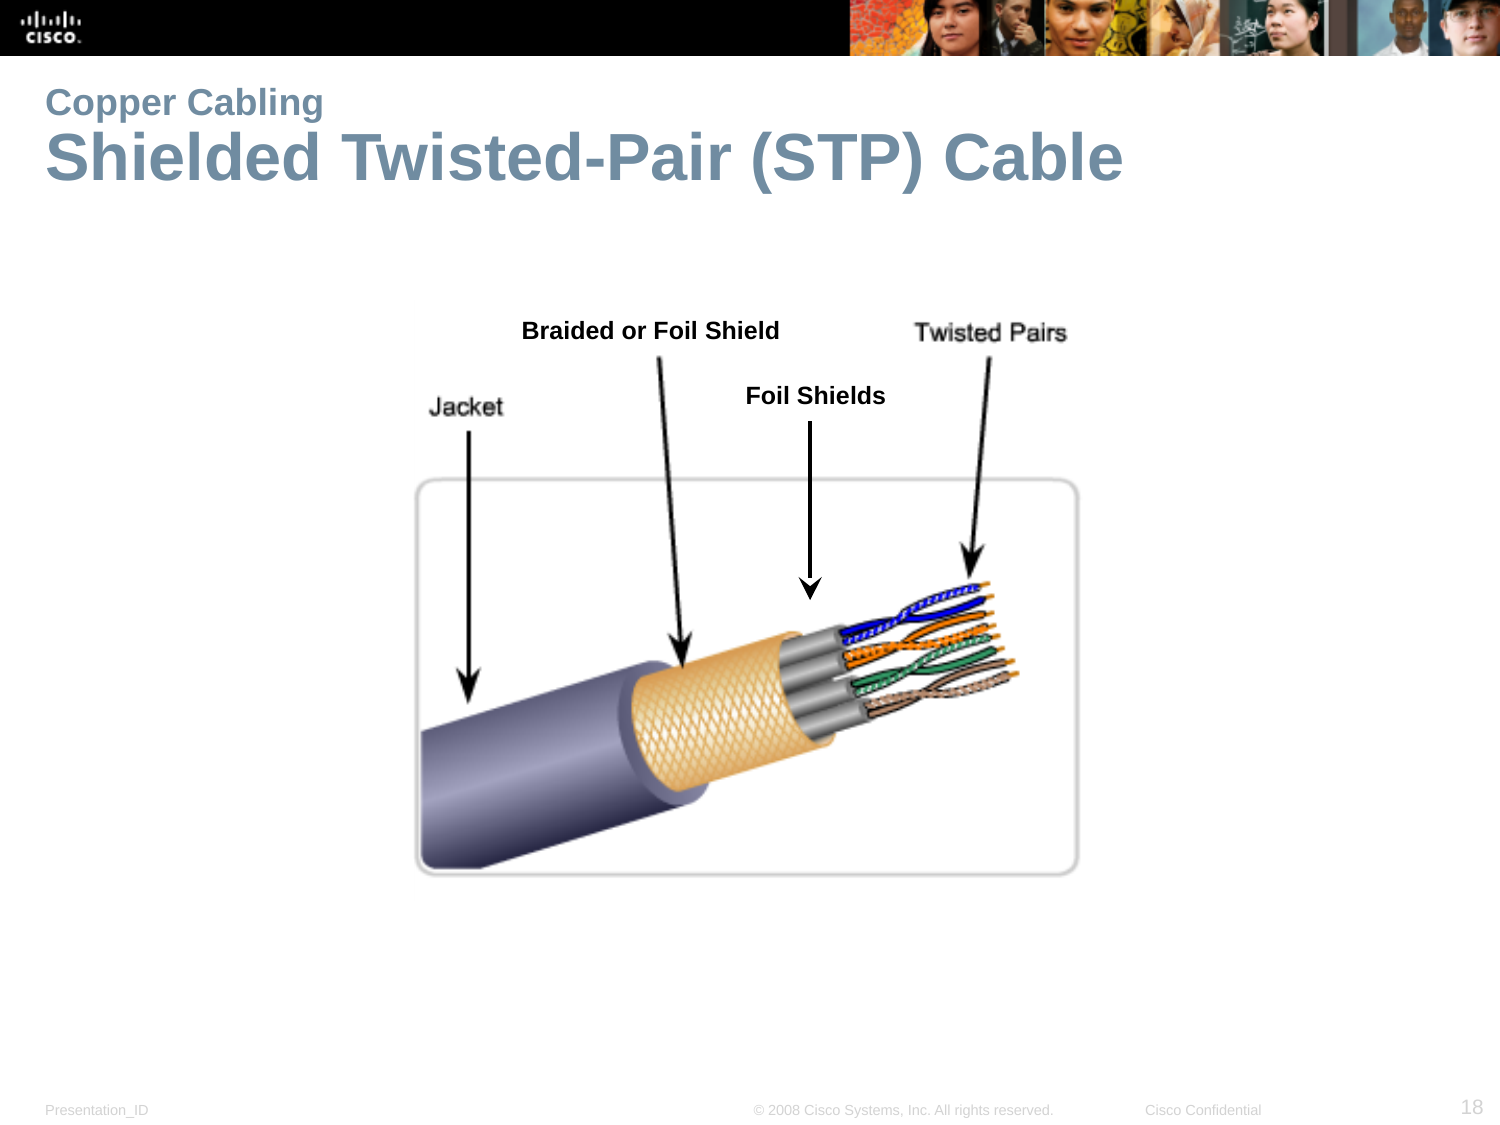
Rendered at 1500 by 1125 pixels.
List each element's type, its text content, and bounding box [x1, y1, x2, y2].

title Copper Cabling Shielded Twisted-Pair (STP) Cable [31, 64, 1471, 203]
picture [413, 299, 1094, 901]
picture [0, 0, 1500, 56]
